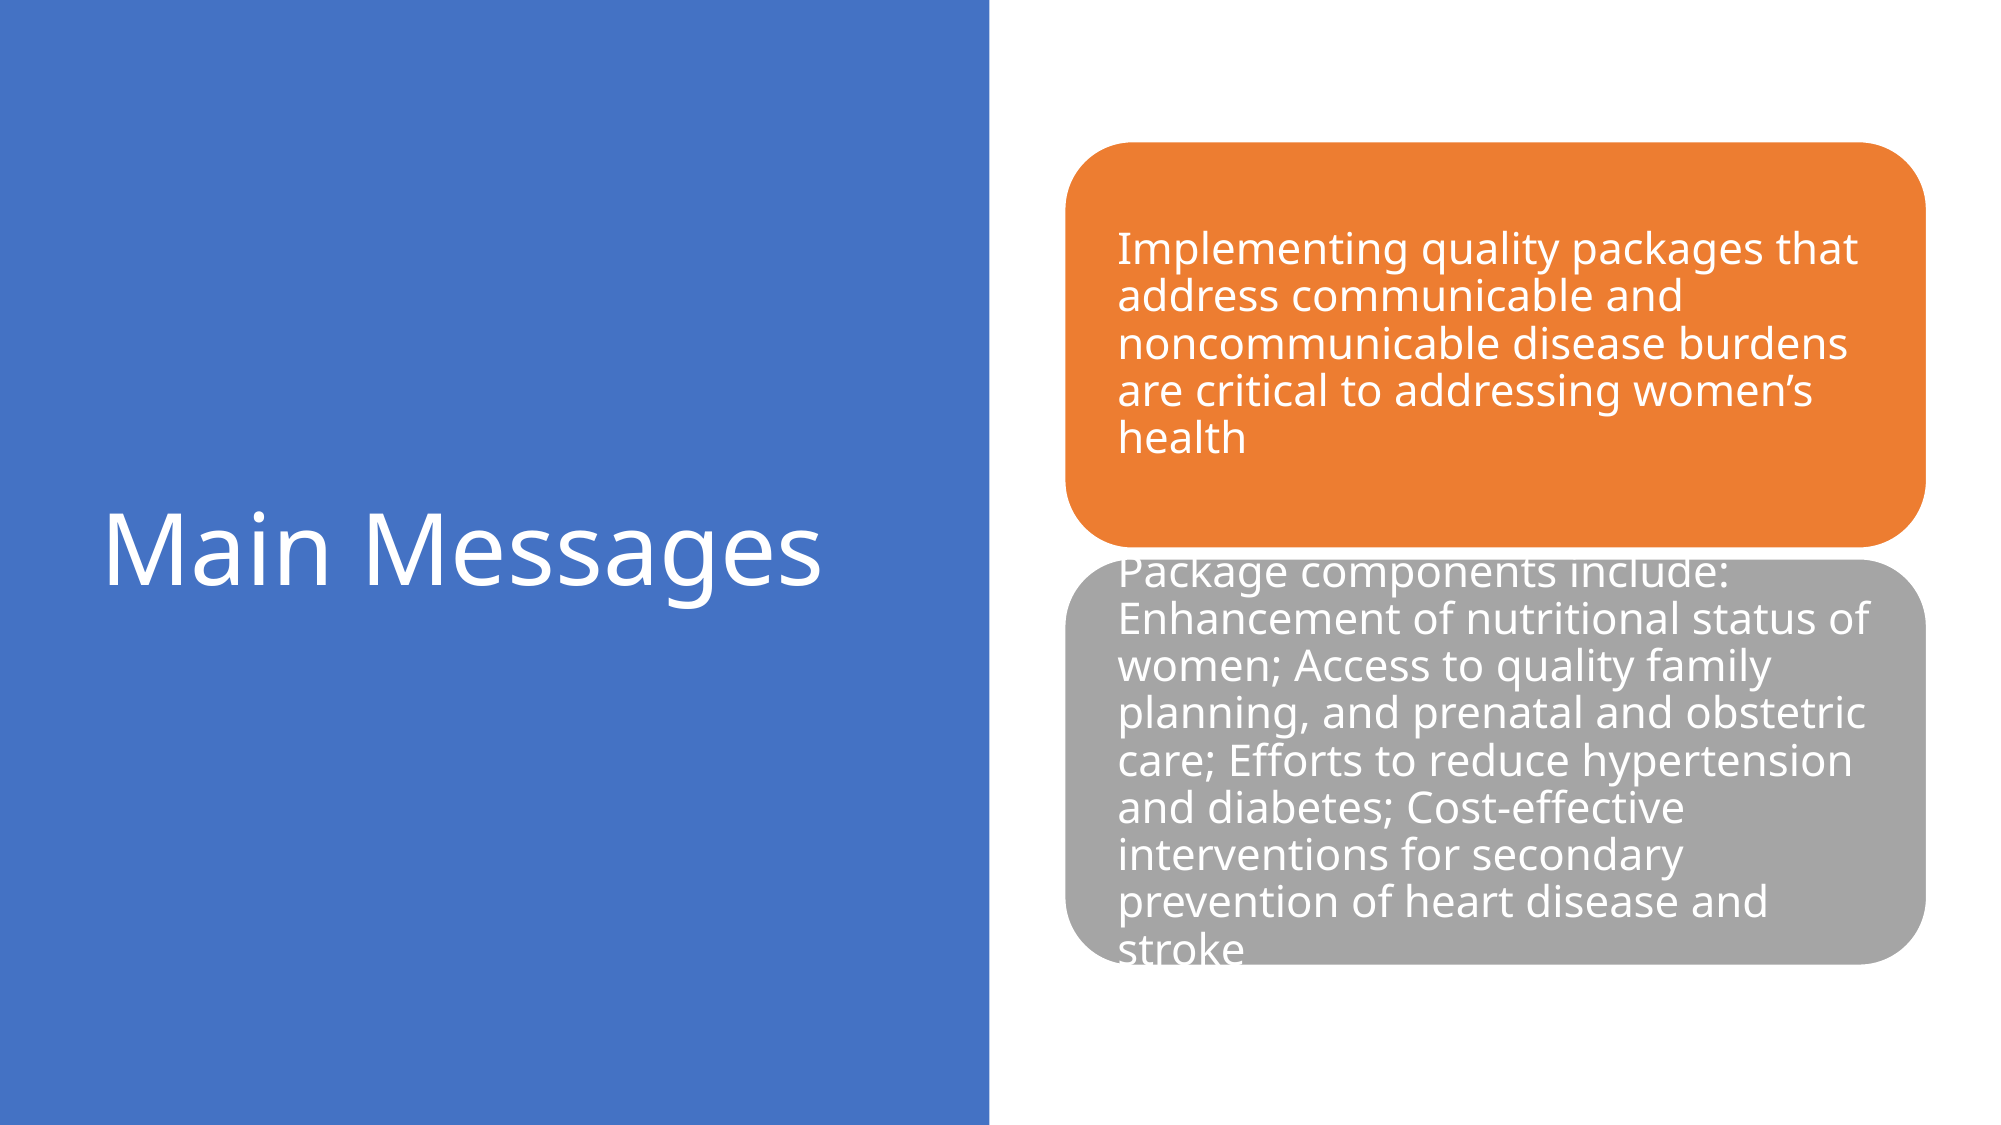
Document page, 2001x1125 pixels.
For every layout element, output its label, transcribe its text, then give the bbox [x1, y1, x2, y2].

title Main Messages [85, 101, 936, 1005]
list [1064, 101, 1927, 1005]
text_box [0, 0, 990, 1125]
